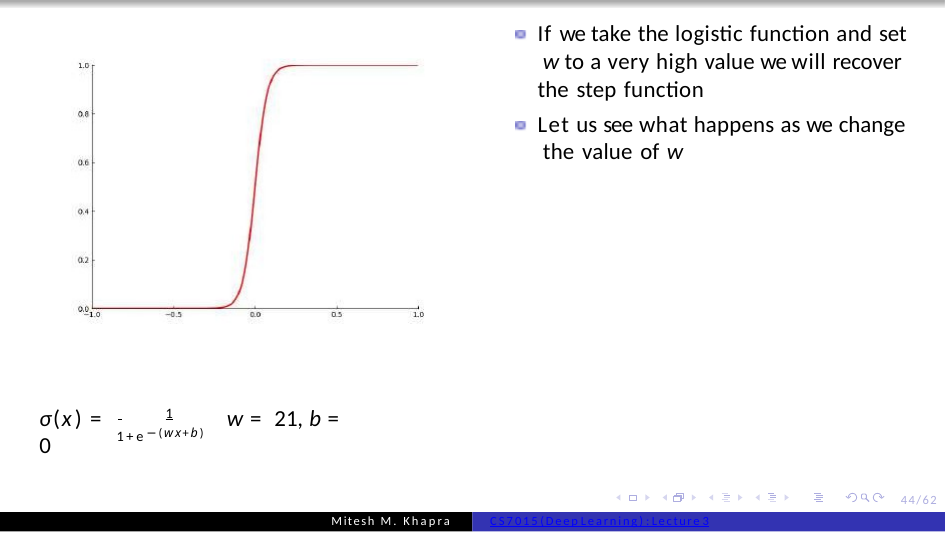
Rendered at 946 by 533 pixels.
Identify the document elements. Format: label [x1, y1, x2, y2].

text_box [535, 16, 908, 102]
text_box [535, 107, 908, 165]
picture [515, 30, 527, 42]
picture [515, 121, 527, 133]
text_box [898, 493, 941, 508]
text_box [33, 399, 359, 459]
picture [71, 58, 425, 324]
text_box [0, 511, 946, 532]
picture [0, 0, 945, 8]
